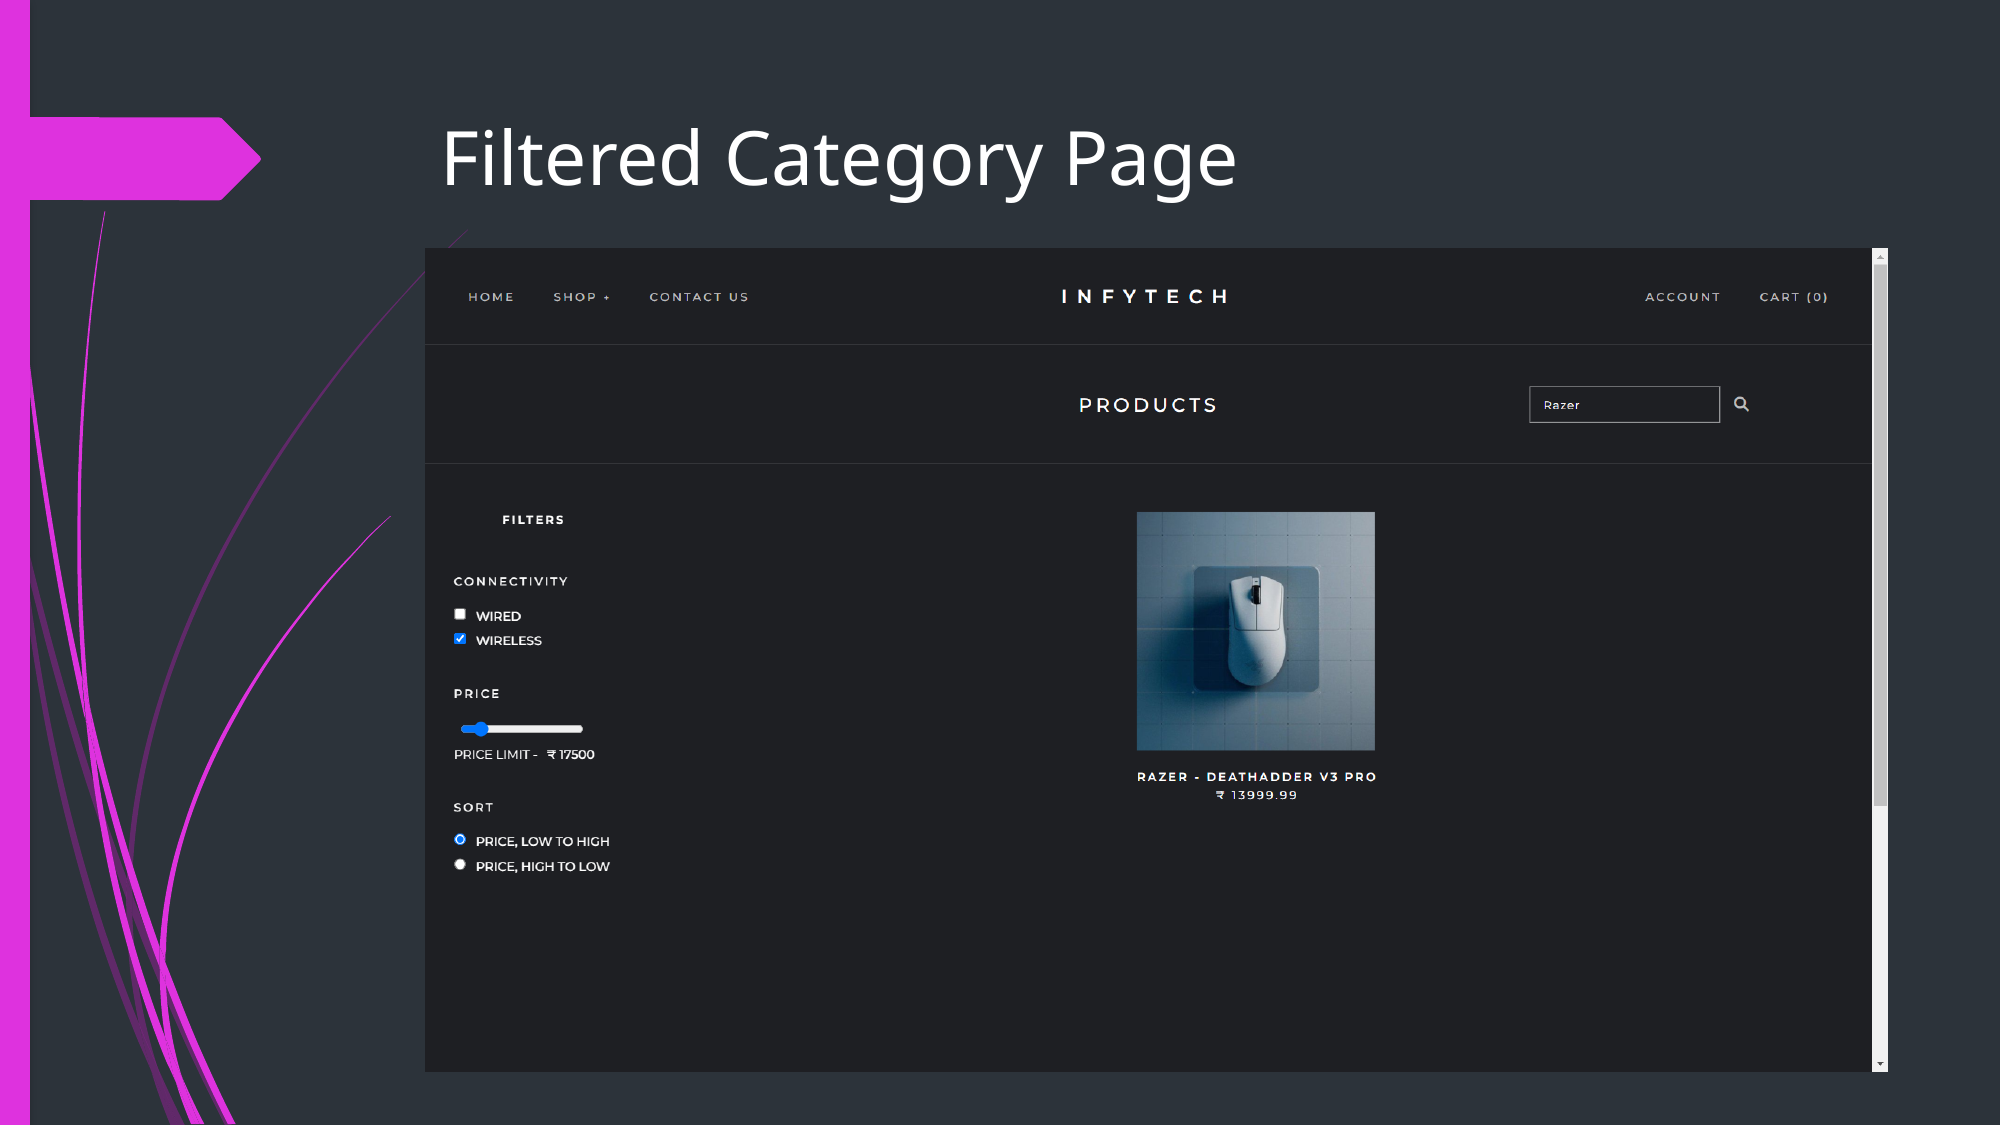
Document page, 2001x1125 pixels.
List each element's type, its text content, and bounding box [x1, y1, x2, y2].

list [425, 248, 1888, 1072]
title Filtered Category Page [425, 102, 1888, 248]
